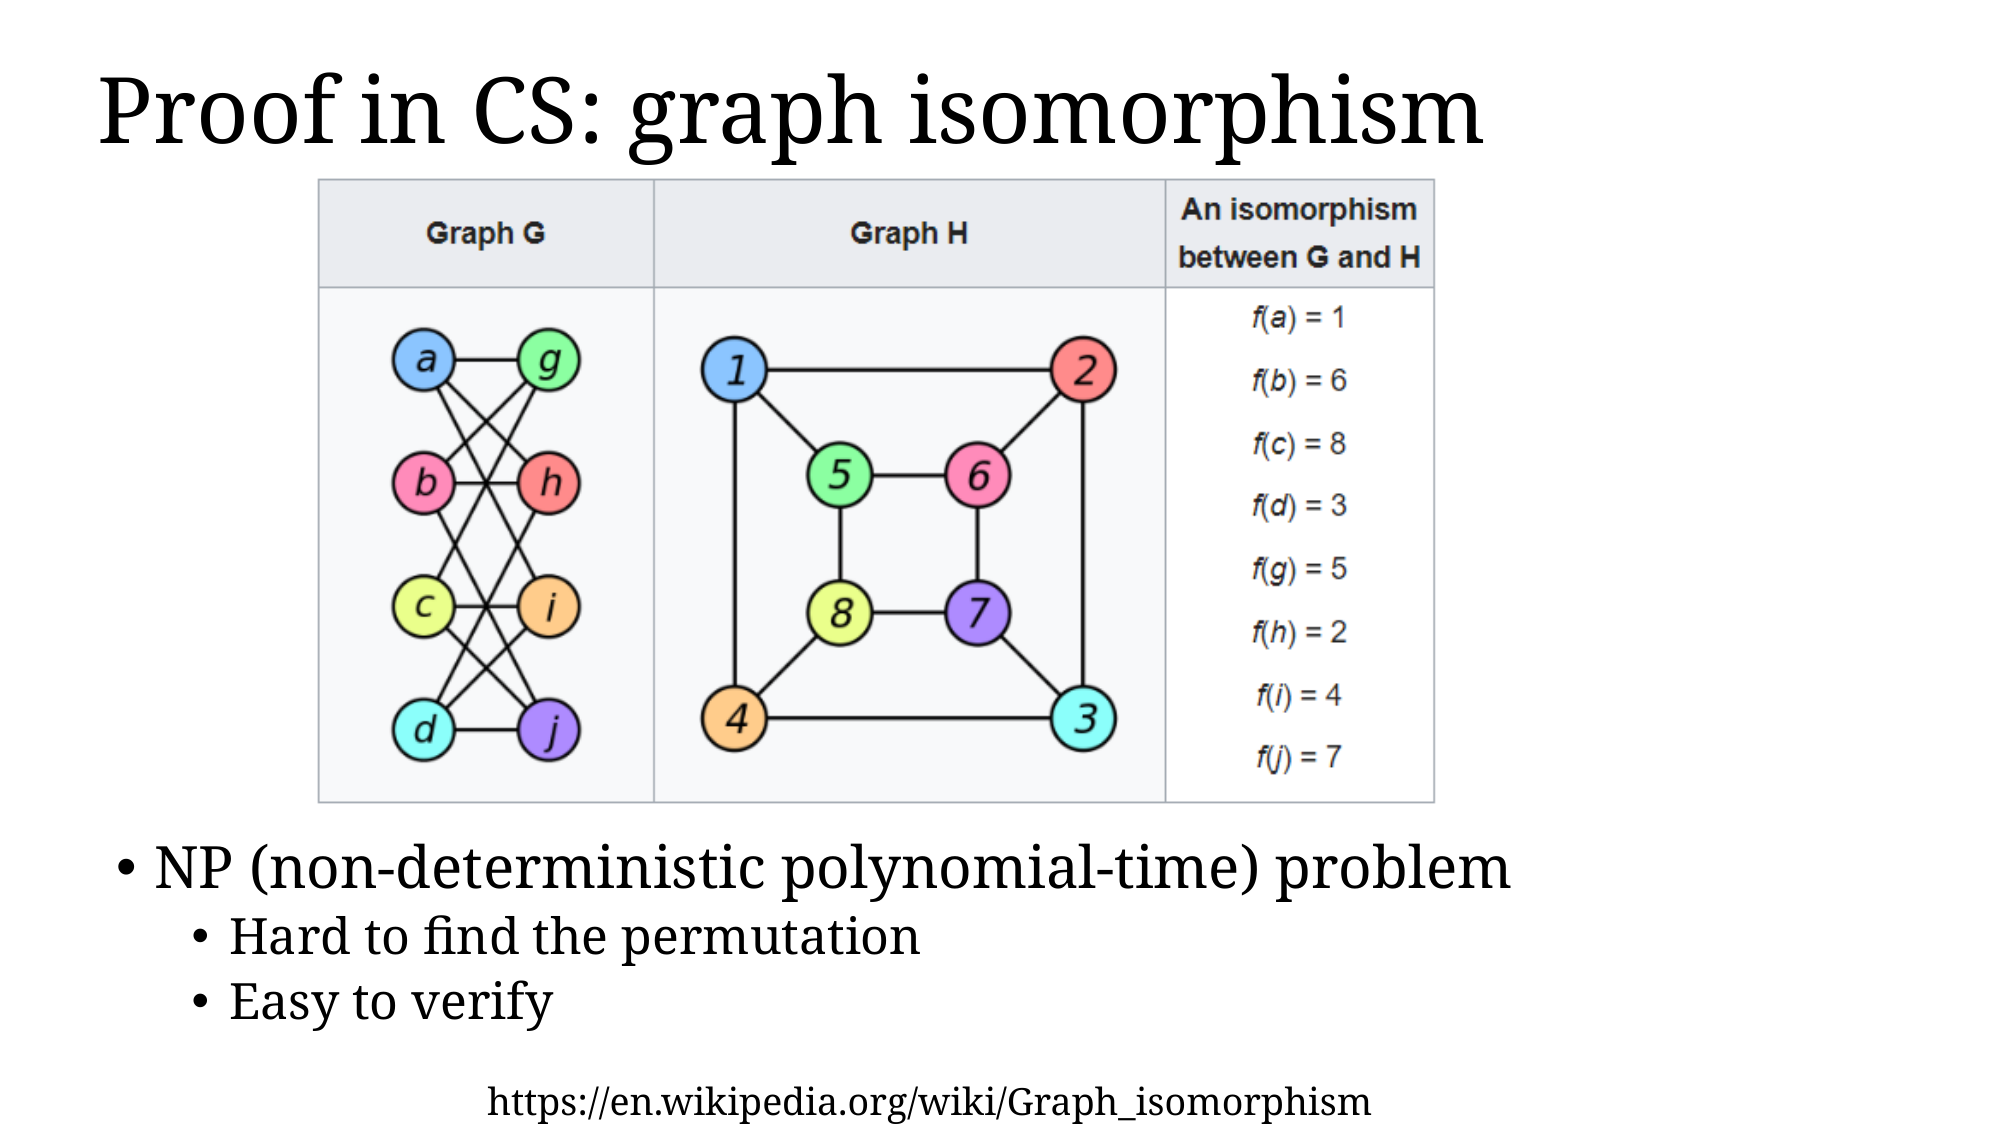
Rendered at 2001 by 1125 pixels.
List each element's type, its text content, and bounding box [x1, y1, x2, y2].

picture [272, 138, 1473, 831]
title Proof in CS: graph isomorphism [82, 22, 1863, 205]
text_box https://en.wikipedia.org/wiki/Graph_isomorphism [472, 1070, 1473, 1125]
